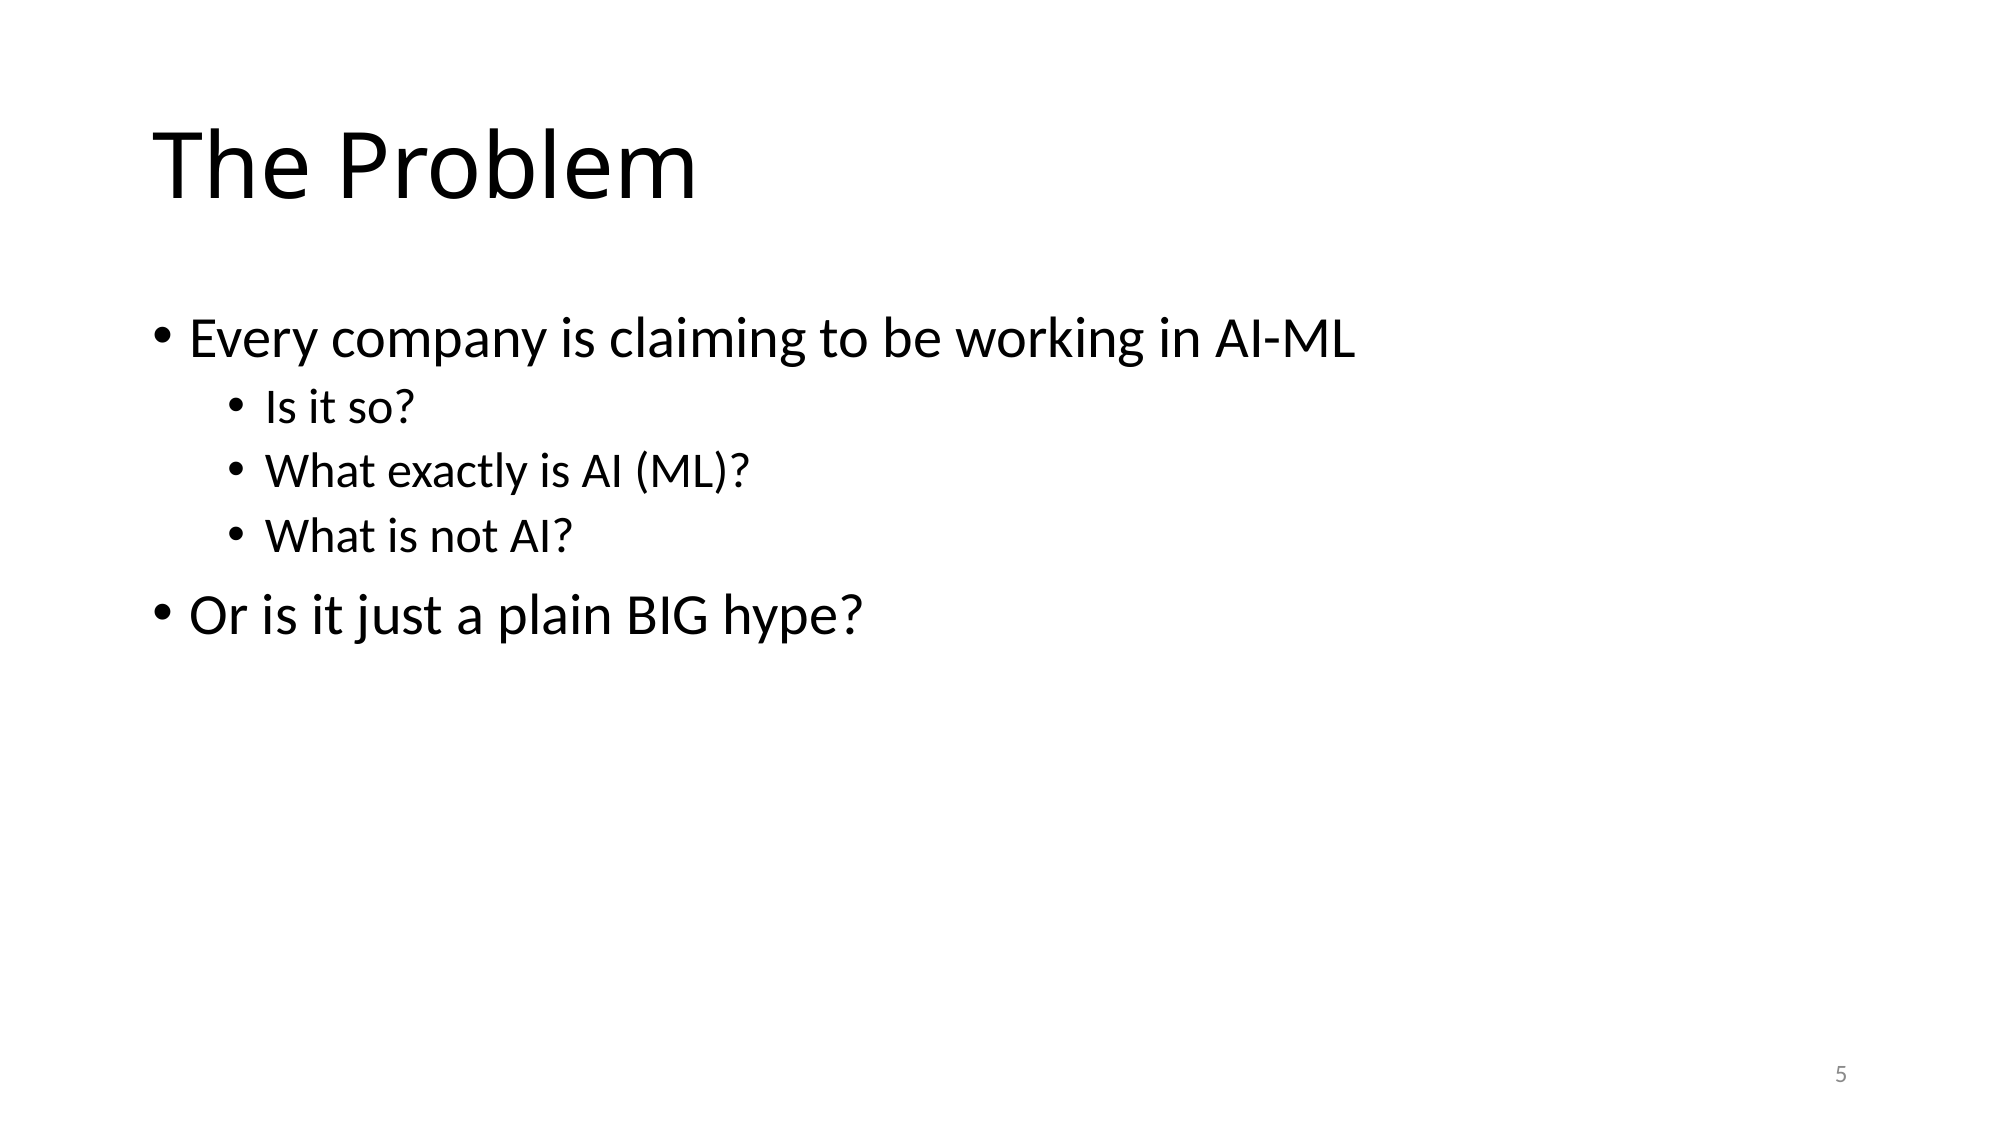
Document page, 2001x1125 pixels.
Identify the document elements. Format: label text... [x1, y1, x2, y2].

list Every company is claiming to be working in AI-ML Is it so? What exactly is AI (ML)? What is not AI? Or is it just a plain BIG hype? [137, 299, 1863, 1014]
title The Problem [137, 59, 1863, 278]
slide_number 5 [1412, 1042, 1863, 1103]
